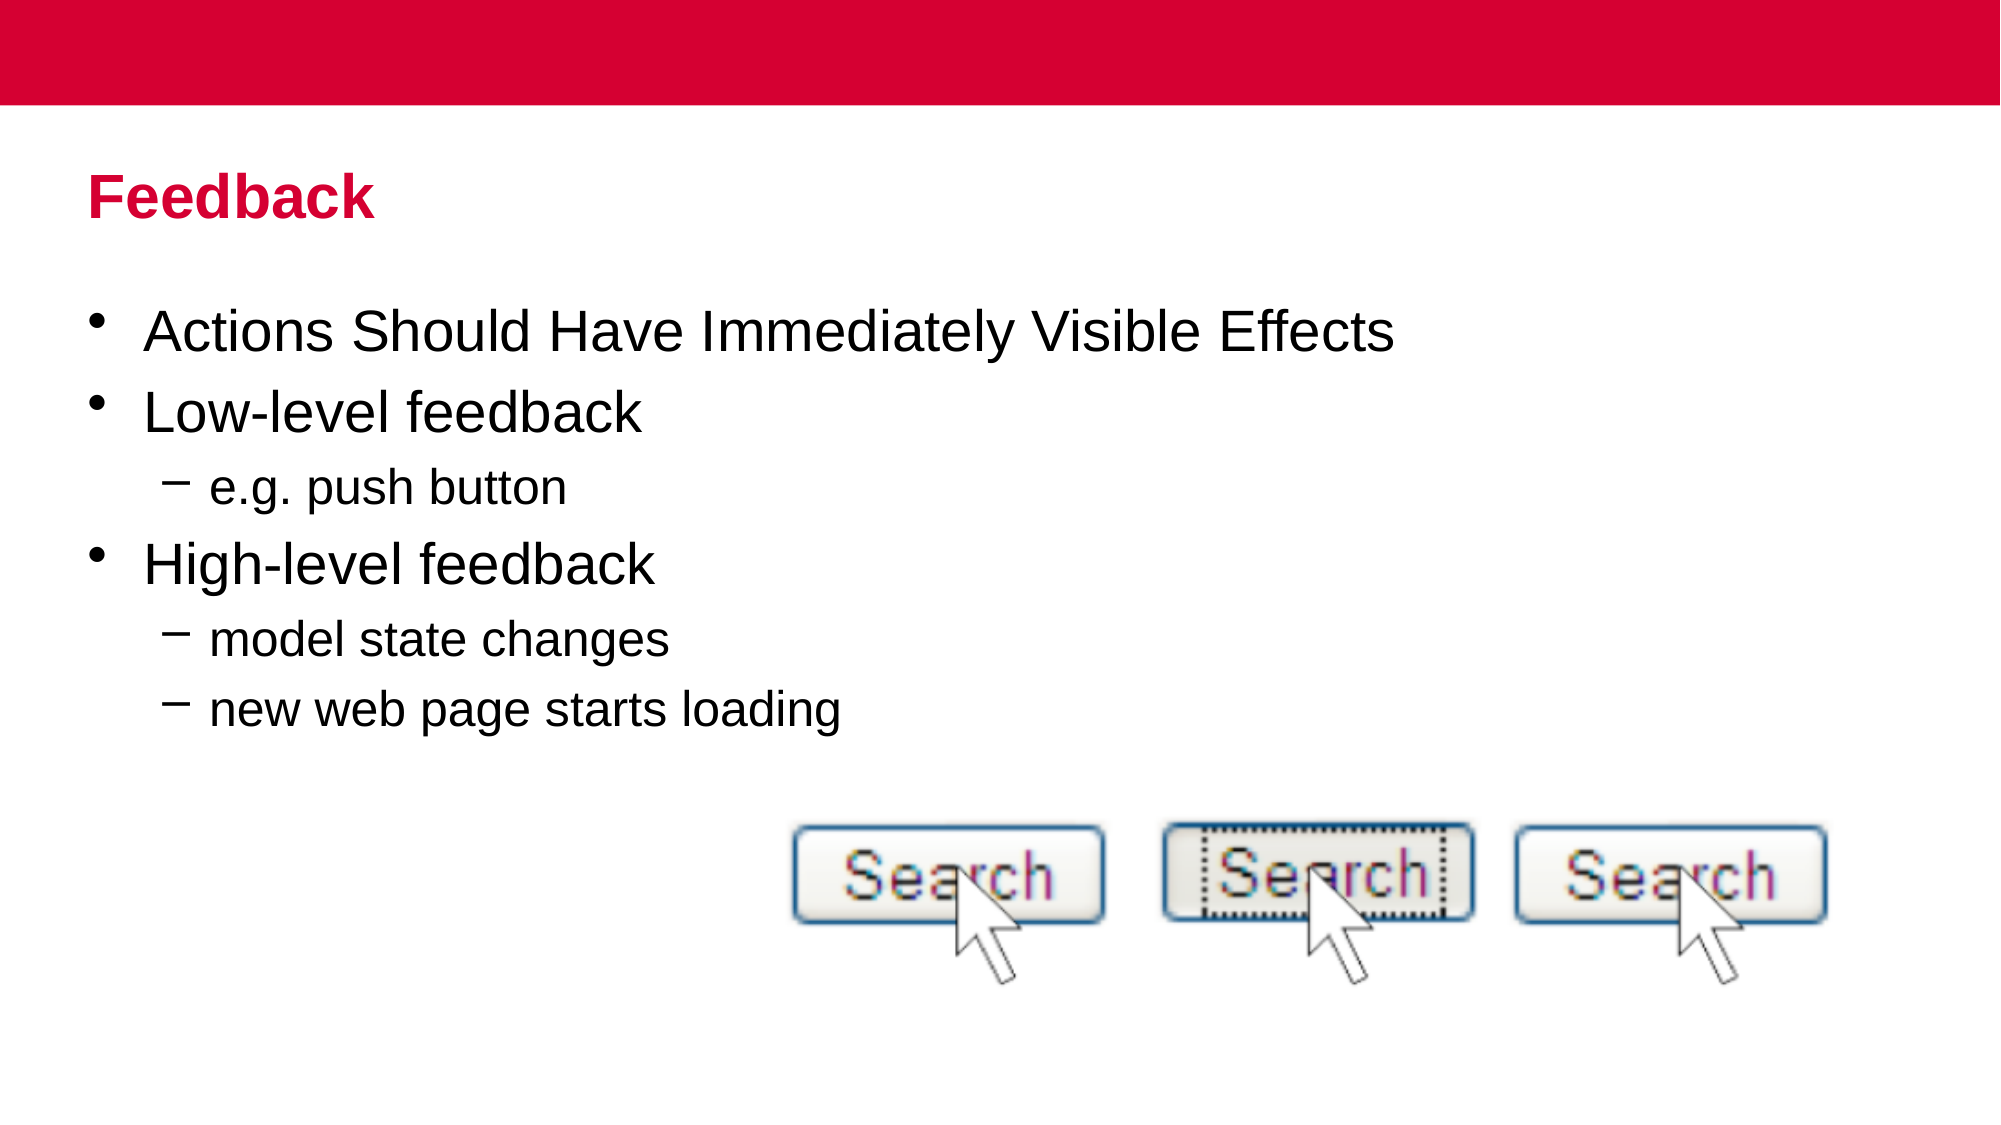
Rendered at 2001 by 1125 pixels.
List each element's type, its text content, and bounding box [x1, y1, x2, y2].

list Actions Should Have Immediately Visible Effects Low-level feedback e.g. push button High-level feedback model state changes new web page starts loading [72, 285, 1930, 1012]
picture [754, 790, 1864, 1012]
title Feedback [72, 148, 1930, 285]
